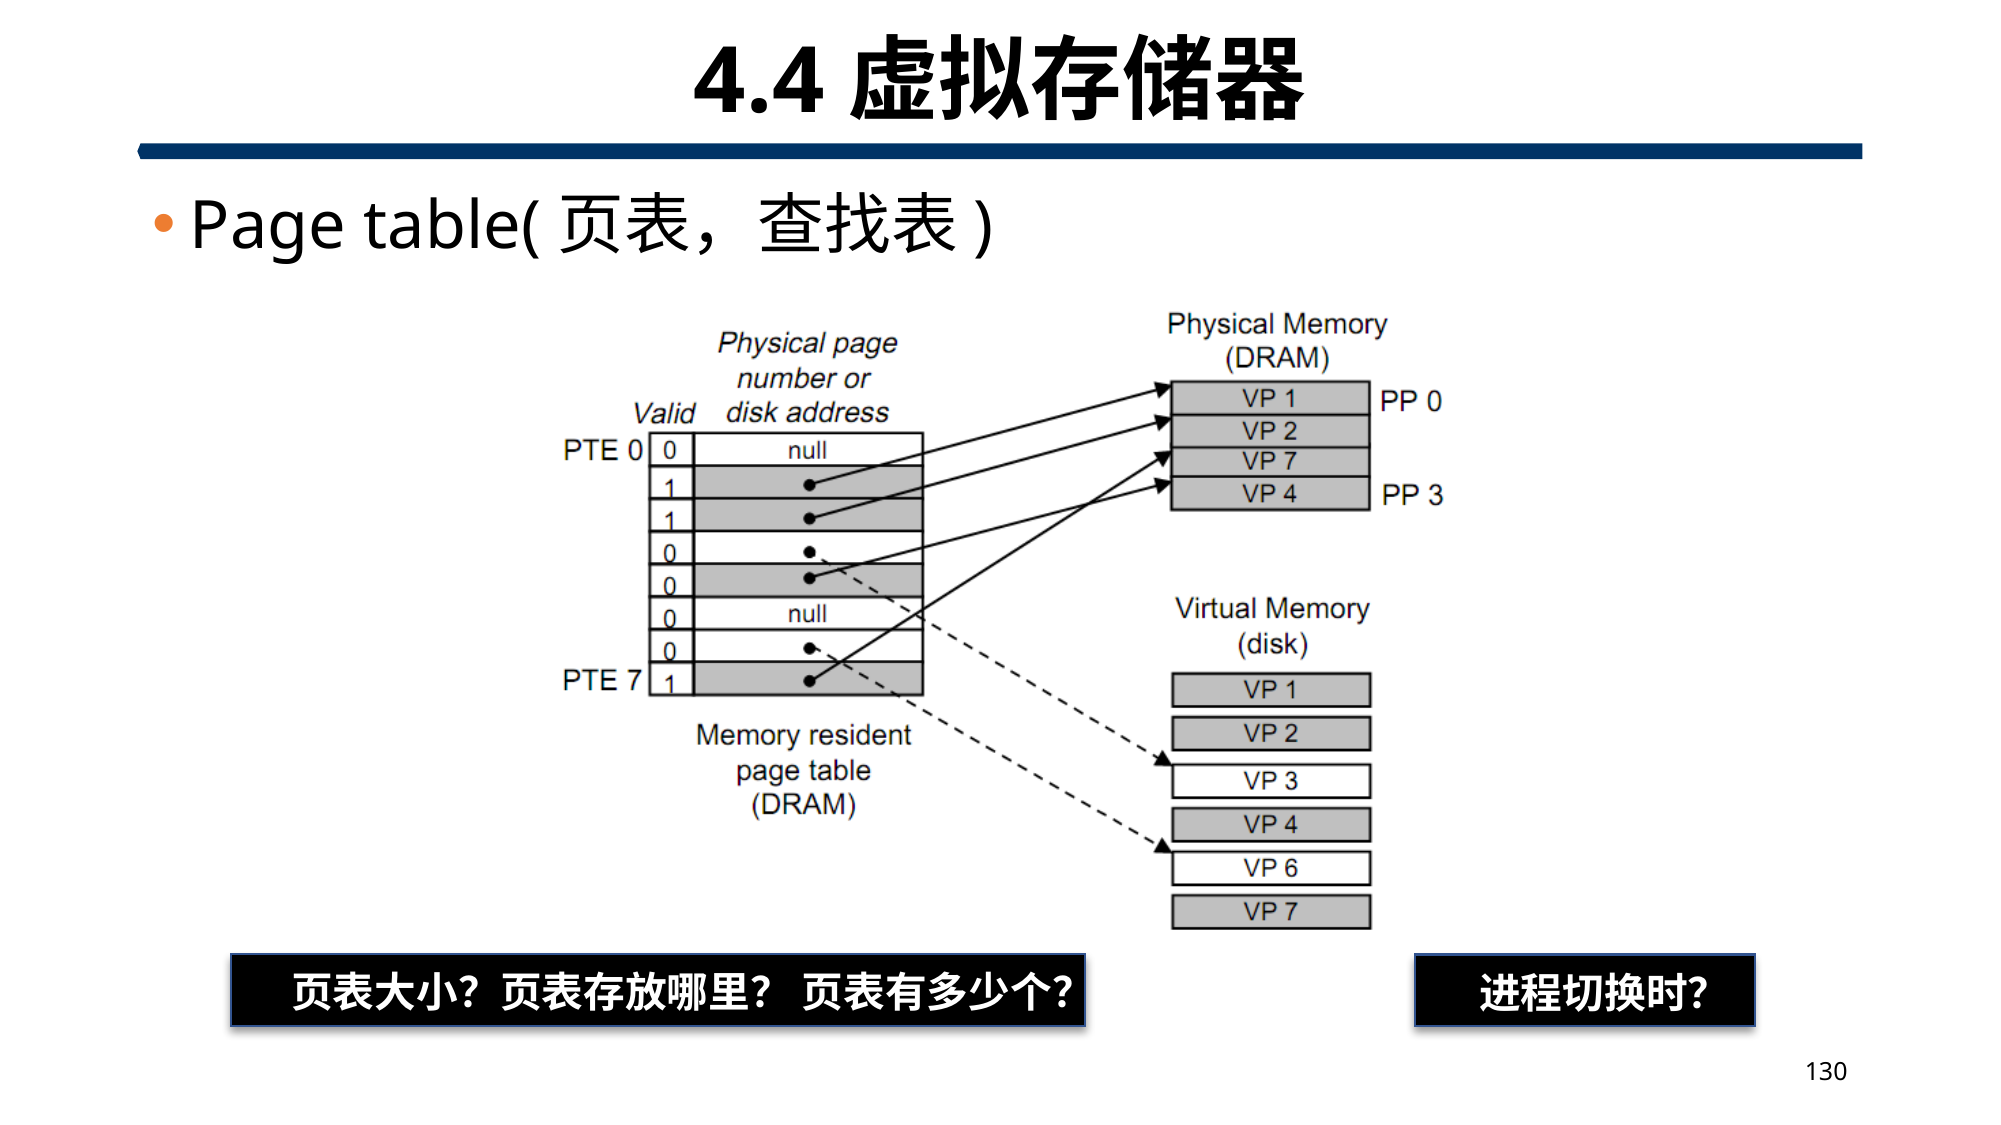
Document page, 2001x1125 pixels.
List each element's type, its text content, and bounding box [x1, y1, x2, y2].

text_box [1414, 954, 1788, 1027]
picture [501, 291, 1472, 980]
title 4.4虚拟存储器 [137, 20, 1863, 145]
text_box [212, 953, 1173, 1027]
slide_number 130 [1412, 1042, 1863, 1103]
list Page table(页表，查找表) [137, 174, 1863, 975]
